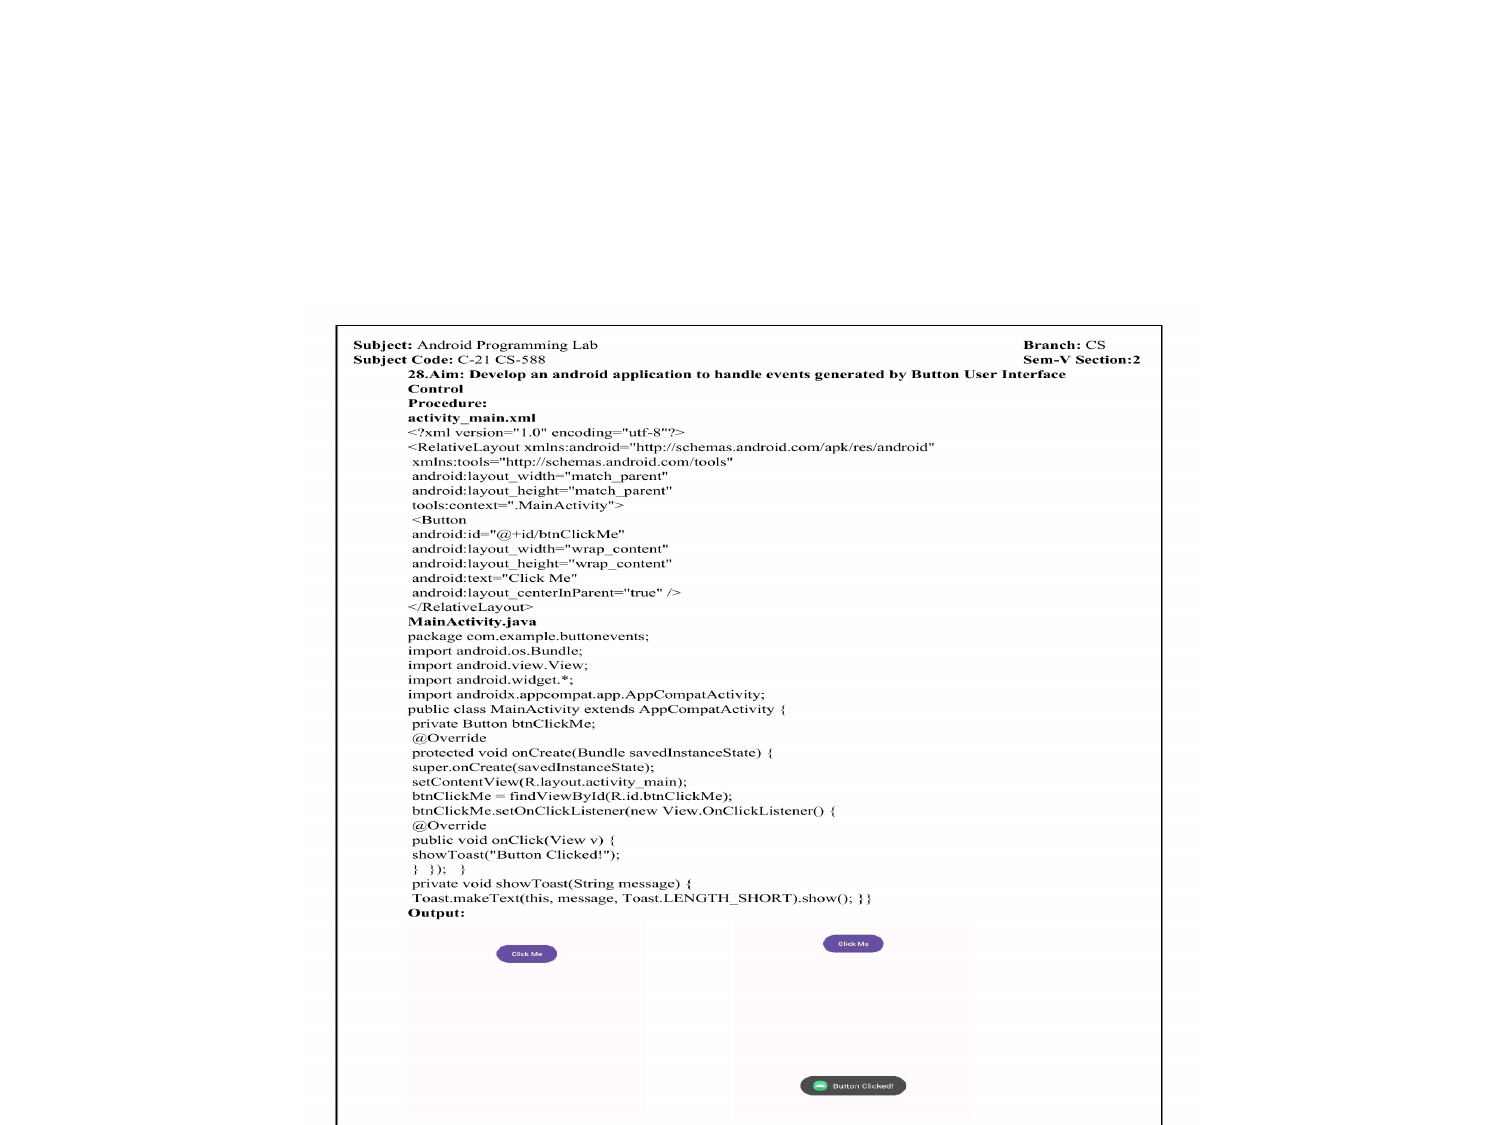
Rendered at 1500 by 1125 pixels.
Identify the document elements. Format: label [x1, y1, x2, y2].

picture [299, 299, 1201, 1125]
text_box [149, 149, 1050, 1050]
